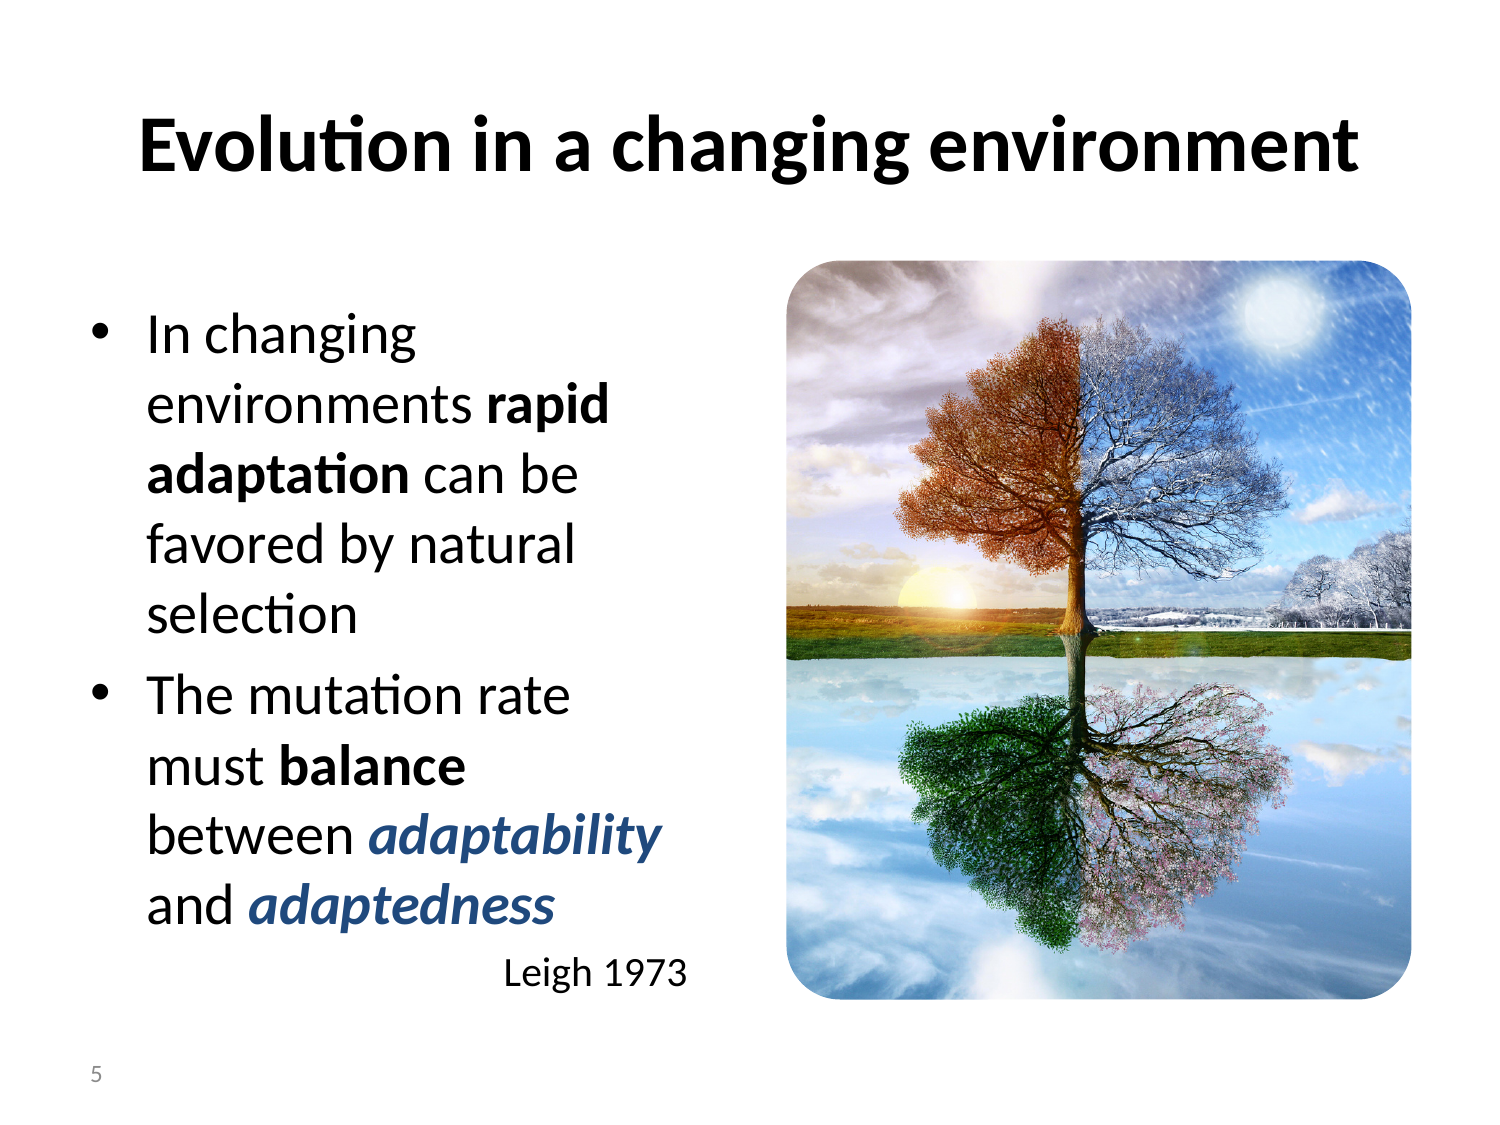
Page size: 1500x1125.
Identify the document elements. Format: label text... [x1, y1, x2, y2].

picture [786, 260, 1412, 1000]
slide_number 5 [75, 1042, 425, 1103]
list In changing environments rapid adaptation can be favored by natural selection The mutation rate must balance between adaptability and adaptedness Leigh 1973 [75, 287, 703, 1005]
title Evolution in a changing environment [75, 45, 1425, 233]
